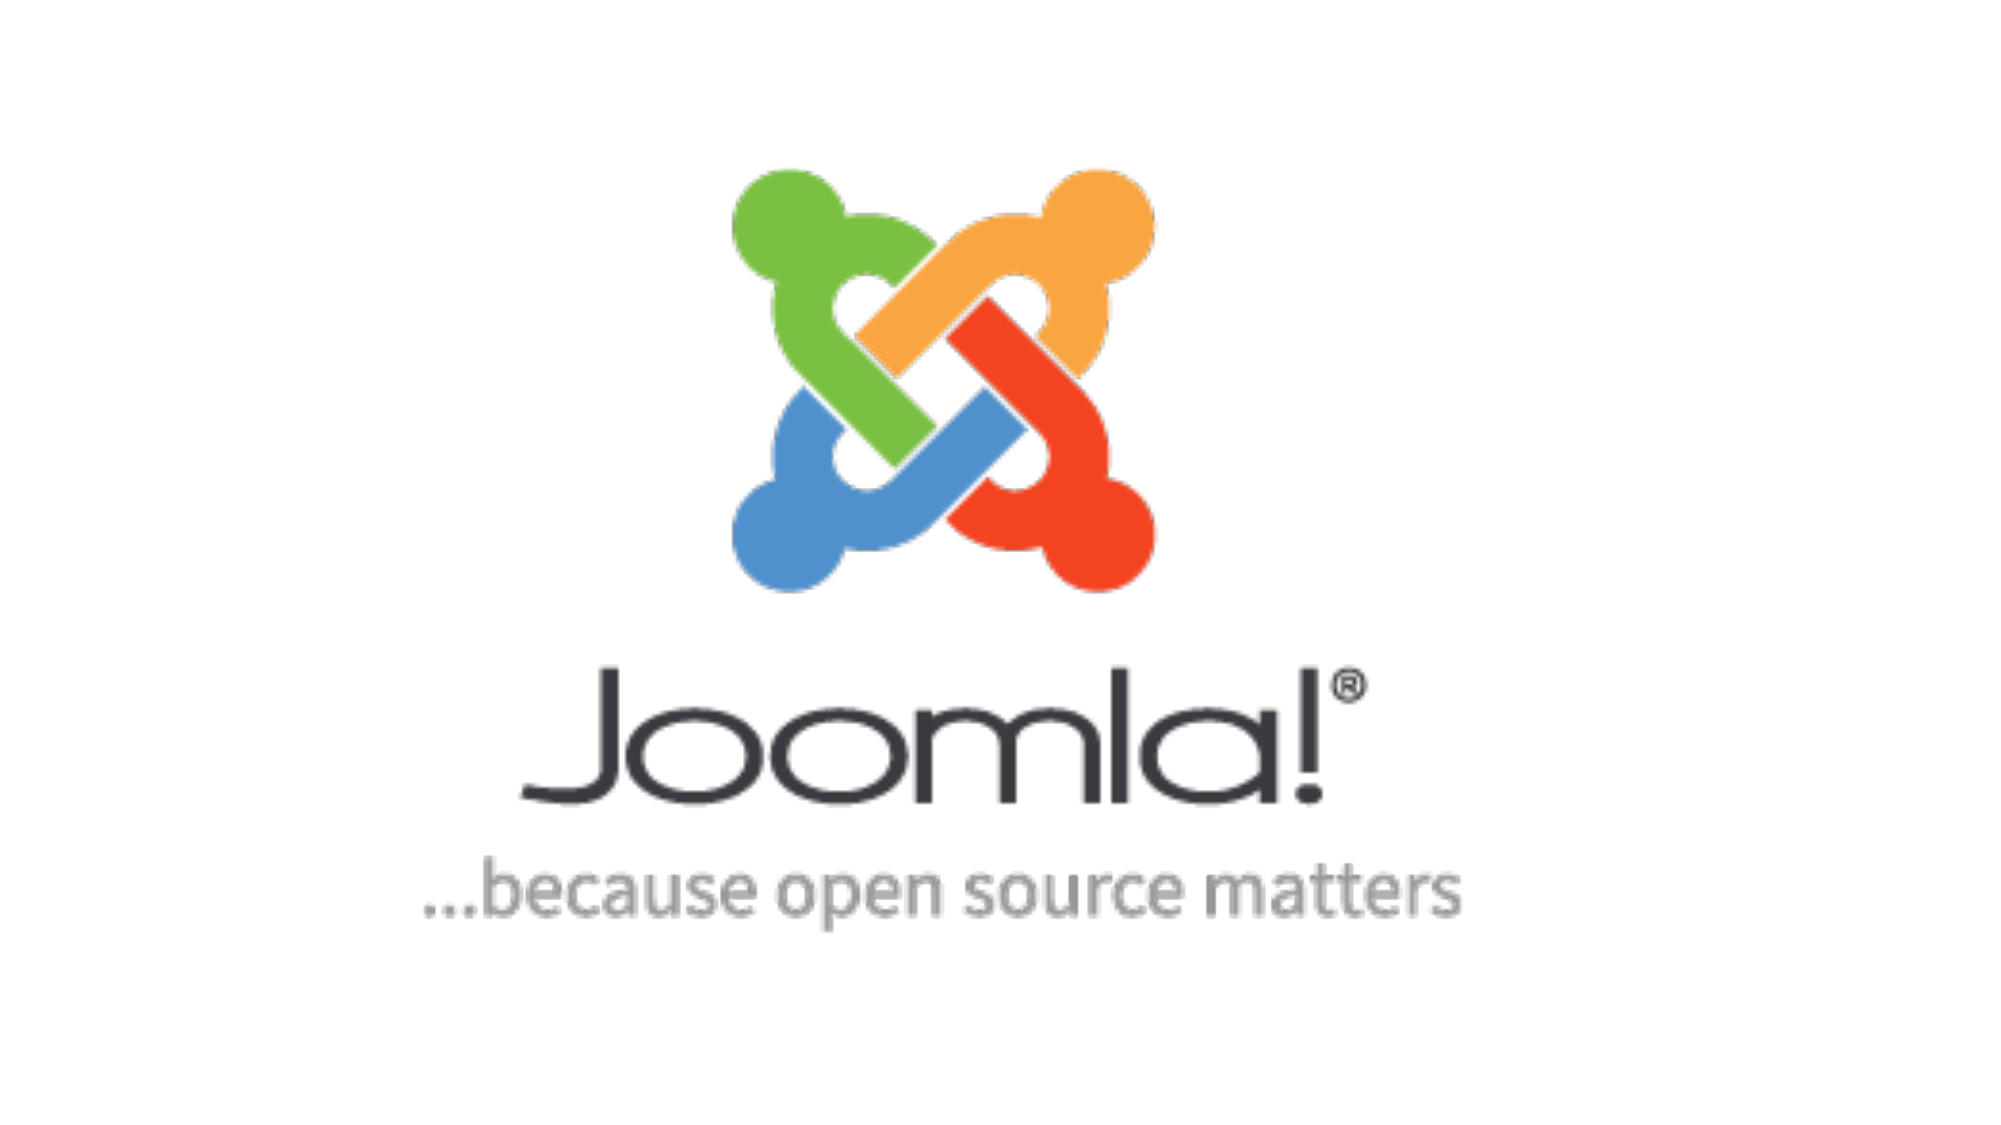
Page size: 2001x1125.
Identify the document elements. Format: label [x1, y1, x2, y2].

list [306, 24, 1572, 1076]
